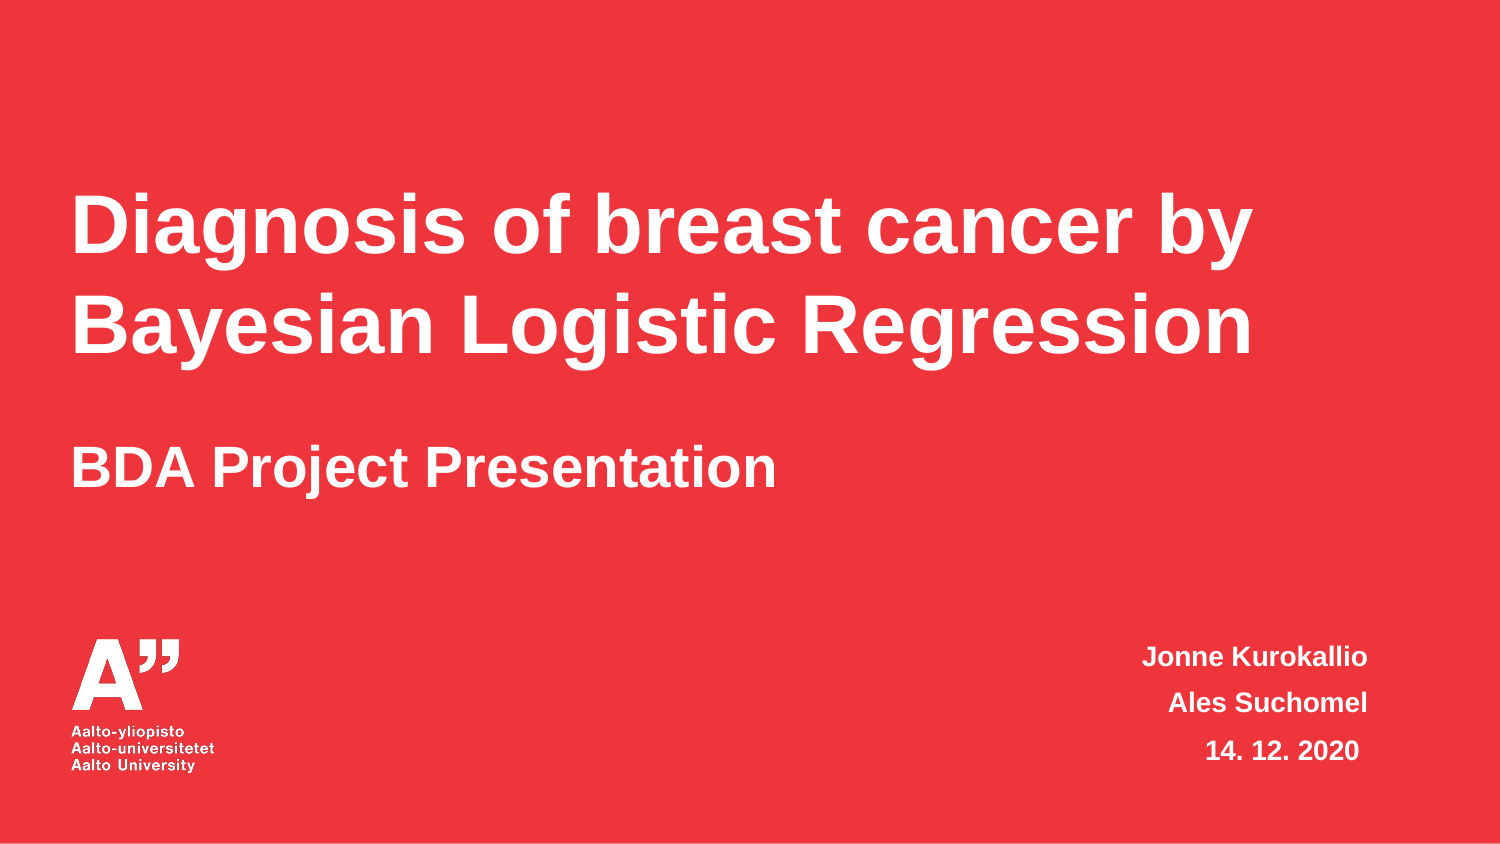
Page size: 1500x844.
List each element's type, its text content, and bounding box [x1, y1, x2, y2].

list Diagnosis of breast cancer by Bayesian Logistic Regression [70, 268, 1375, 378]
picture [0, 568, 285, 844]
list Jonne Kurokallio Ales Suchomel [978, 634, 1383, 740]
list BDA Project Presentation [70, 421, 1383, 505]
list 14. 12. 2020 [970, 729, 1375, 778]
